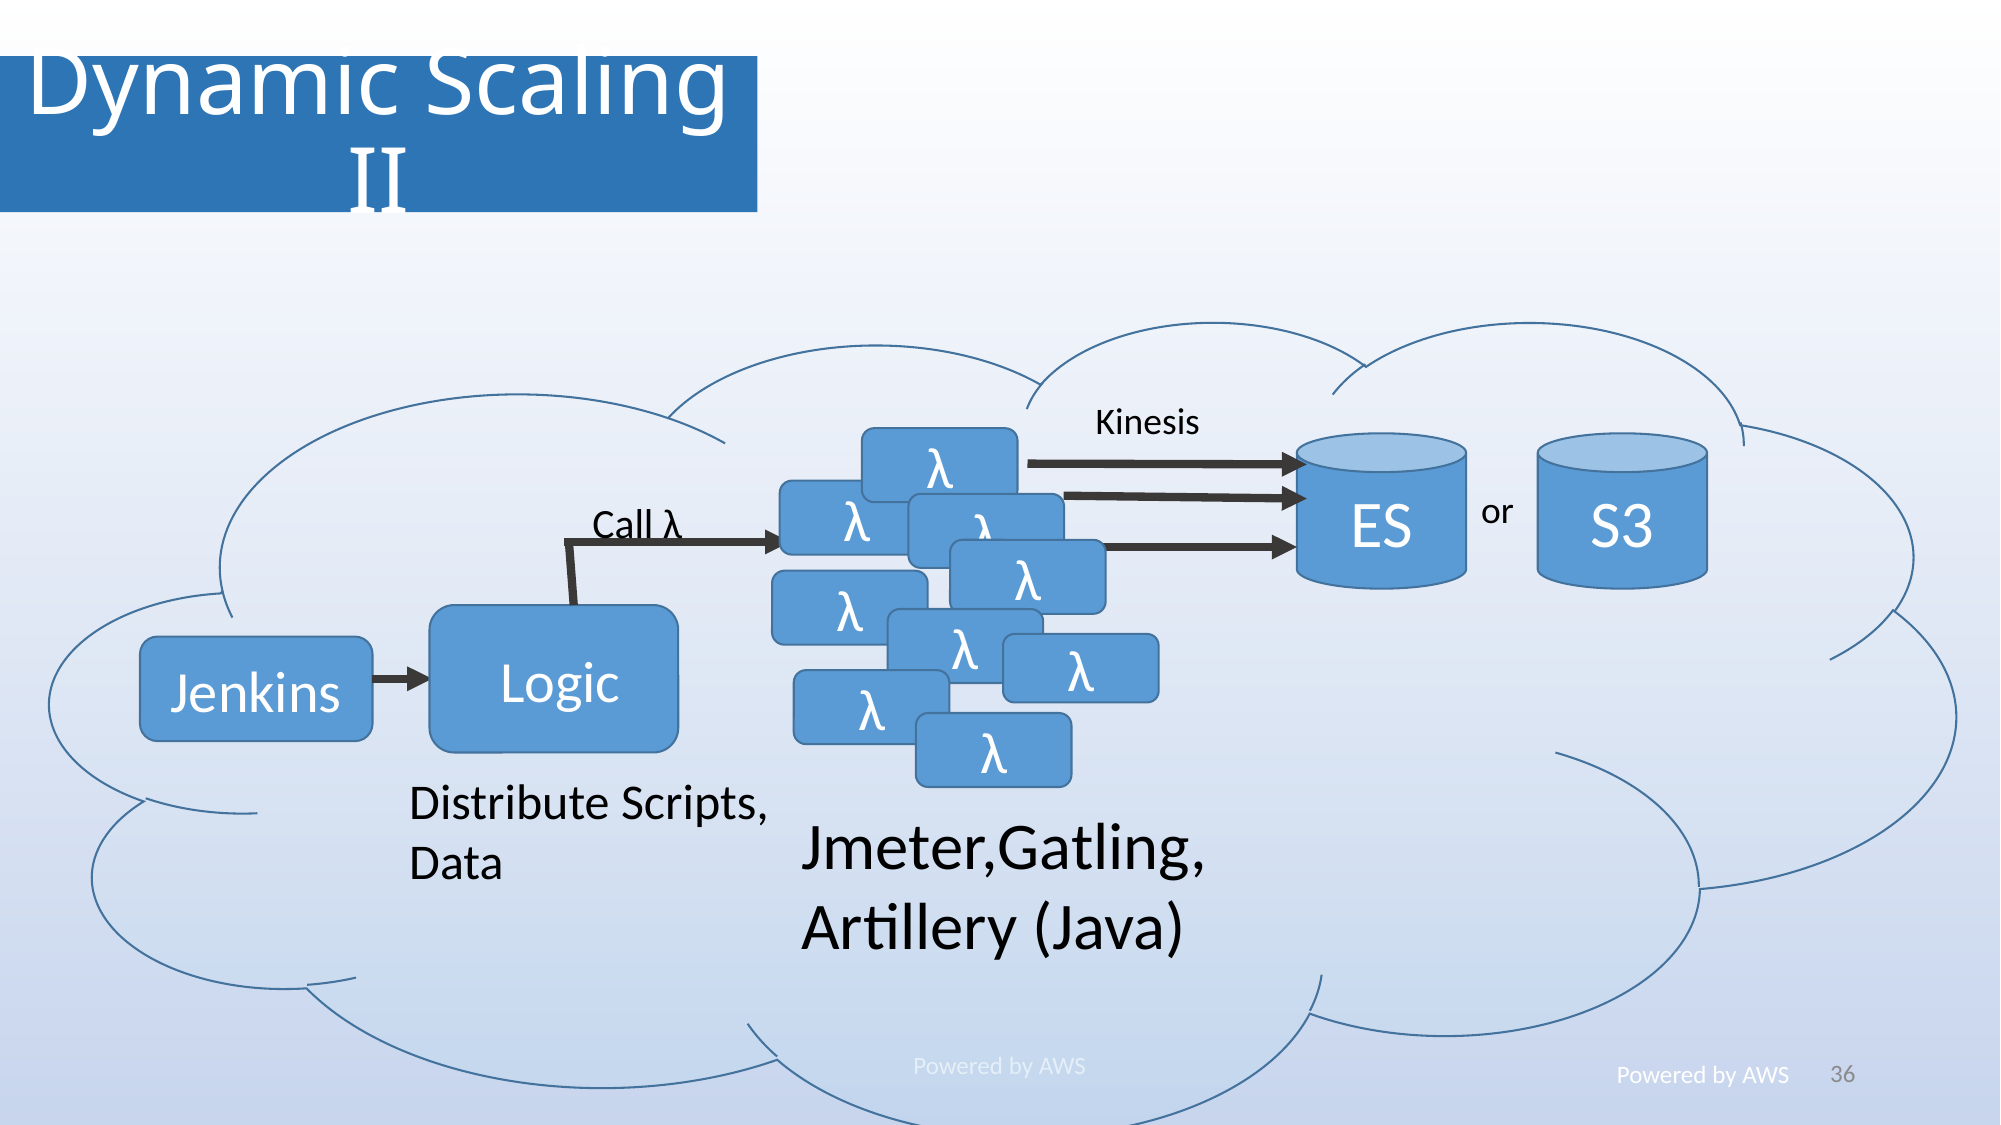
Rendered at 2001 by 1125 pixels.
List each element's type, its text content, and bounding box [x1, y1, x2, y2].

text_box λ [792, 669, 951, 746]
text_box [1063, 495, 1307, 499]
text_box Call λ [577, 543, 758, 554]
text_box S3 [1536, 432, 1709, 590]
slide_number 36 [1420, 1042, 1871, 1103]
text_box λ [770, 569, 929, 646]
text_box or [1466, 479, 1540, 539]
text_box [569, 544, 574, 606]
text_box Jenkins [138, 635, 374, 743]
text_box λ [886, 607, 1045, 685]
text_box [47, 321, 1958, 1125]
text_box Call λ [577, 488, 758, 541]
text_box ES [1295, 432, 1468, 590]
text_box λ [1002, 632, 1160, 704]
text_box λ [948, 538, 1107, 615]
text_box λ [914, 711, 1073, 789]
text_box Distribute Scripts, Data [394, 761, 795, 897]
text_box λ [907, 492, 1066, 569]
text_box λ [860, 427, 1019, 504]
text_box Kinesis [1080, 389, 1297, 450]
title Dynamic Scaling II [0, 56, 758, 213]
text_box Jmeter,Gatling,Artillery (Java) [786, 795, 1258, 971]
text_box λ [778, 479, 907, 556]
text_box Logic [428, 604, 680, 754]
